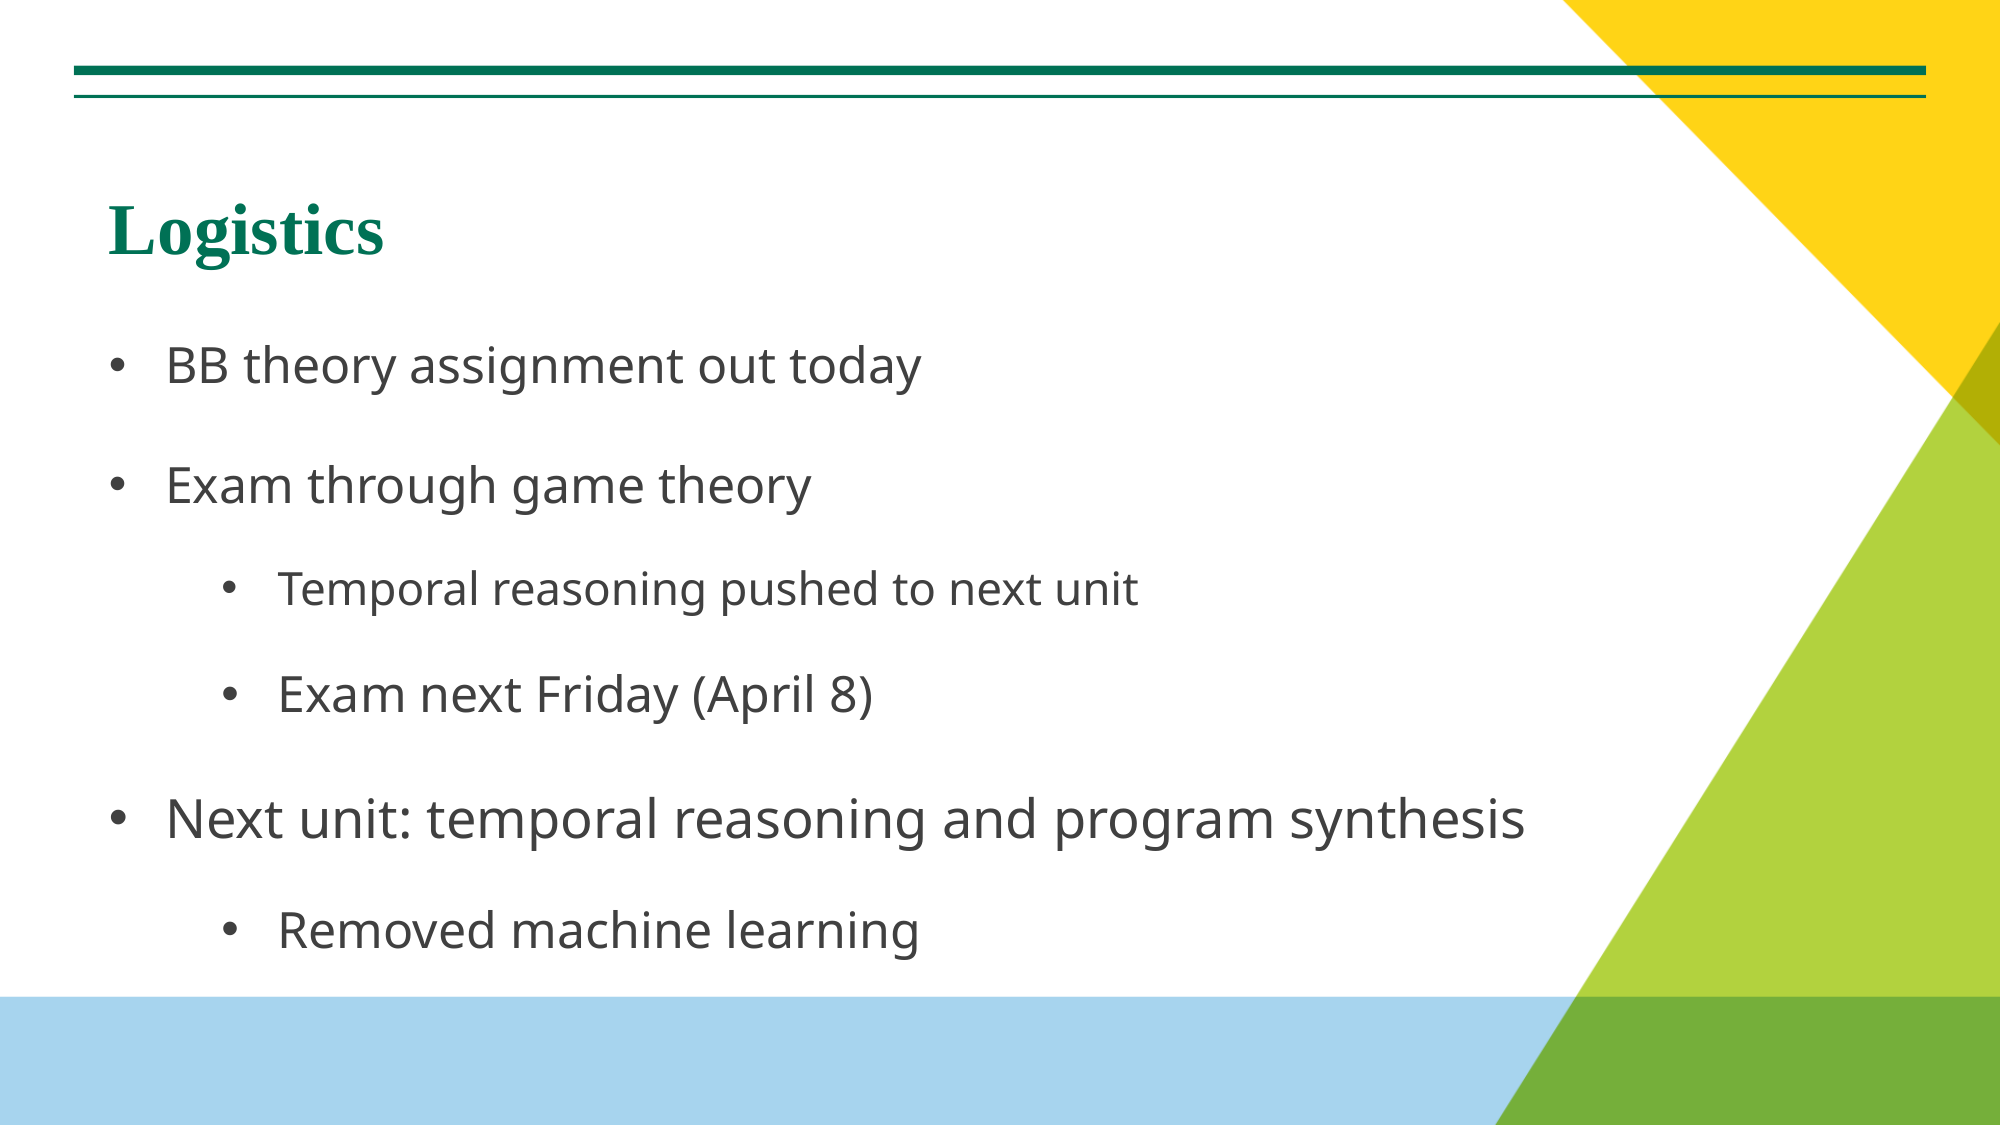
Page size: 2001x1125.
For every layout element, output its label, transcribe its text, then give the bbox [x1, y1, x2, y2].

picture [0, 0, 2000, 1125]
title Logistics [94, 136, 1819, 296]
list BB theory assignment out today Exam through game theory Temporal reasoning pushed to next unit Exam next Friday (April 8) Next unit: temporal reasoning and program synthesis Removed machine learning [94, 296, 1819, 1011]
